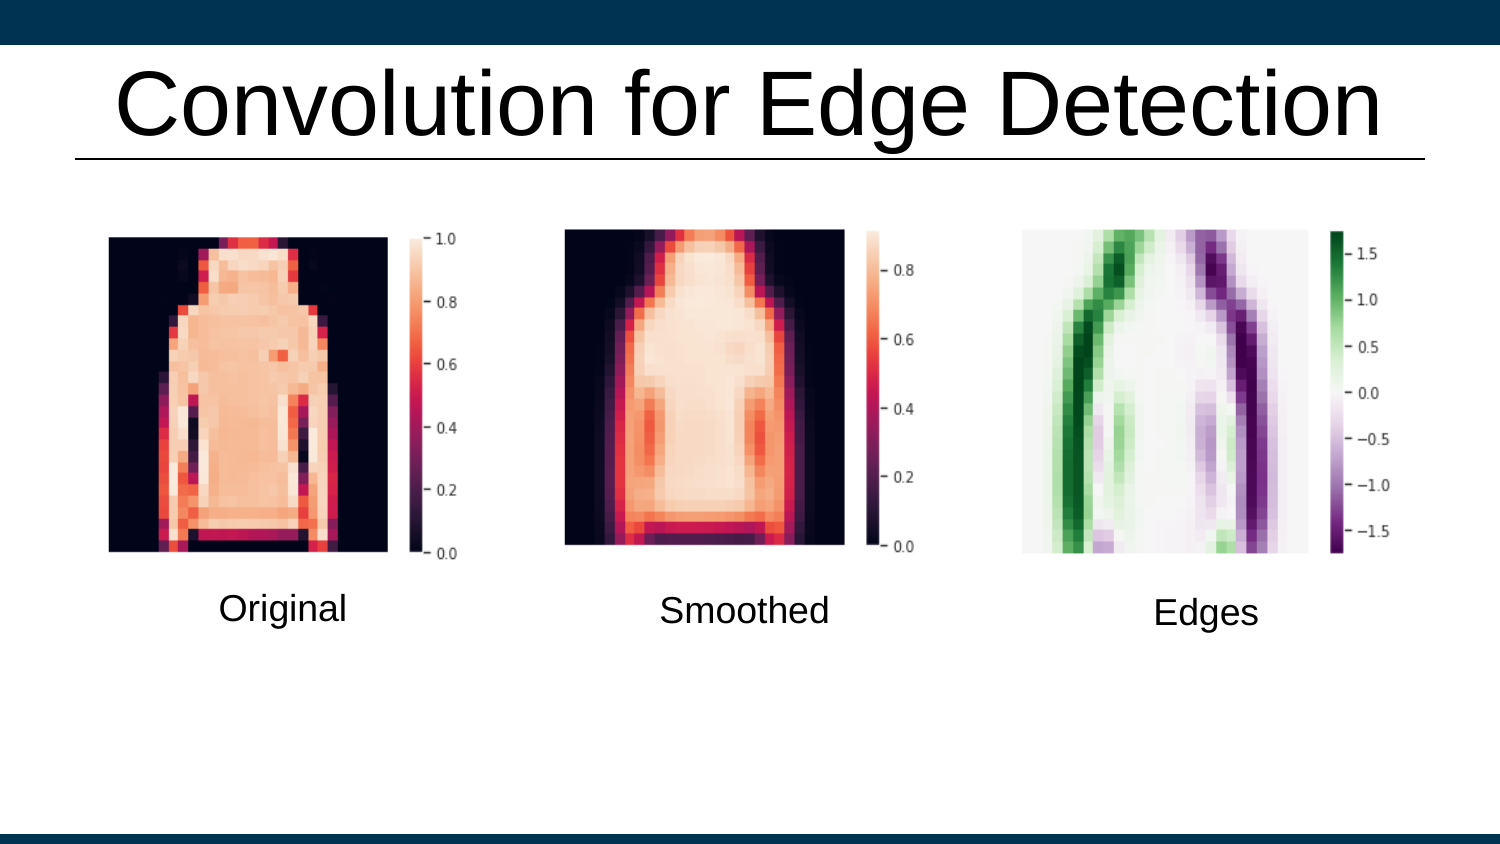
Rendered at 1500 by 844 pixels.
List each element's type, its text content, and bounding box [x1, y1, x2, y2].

picture [1012, 221, 1400, 564]
text_box Edges [1072, 572, 1340, 639]
title Convolution for Edge Detection [75, 28, 1425, 169]
text_box Original [149, 580, 417, 636]
text_box Smoothed [610, 572, 879, 637]
picture [99, 223, 466, 572]
picture [556, 221, 923, 564]
